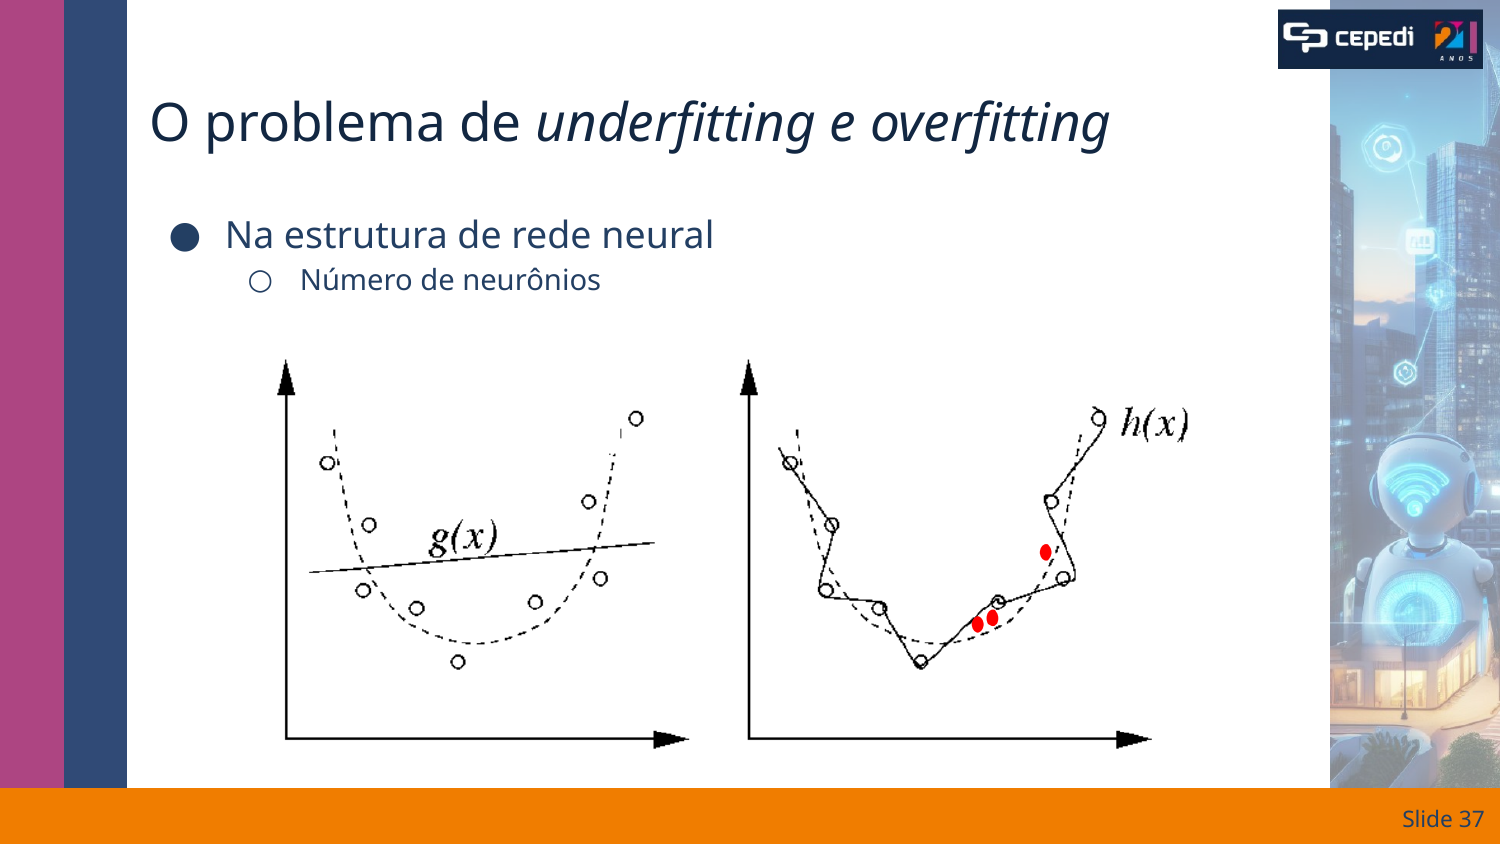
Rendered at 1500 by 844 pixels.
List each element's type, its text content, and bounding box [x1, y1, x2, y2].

slide_number Slide ‹#› [1277, 789, 1500, 844]
title O problema de underfitting e overfitting [134, 72, 1339, 167]
picture [0, 0, 1500, 844]
list Na estrutura de rede neural Número de neurônios [134, 189, 1339, 750]
